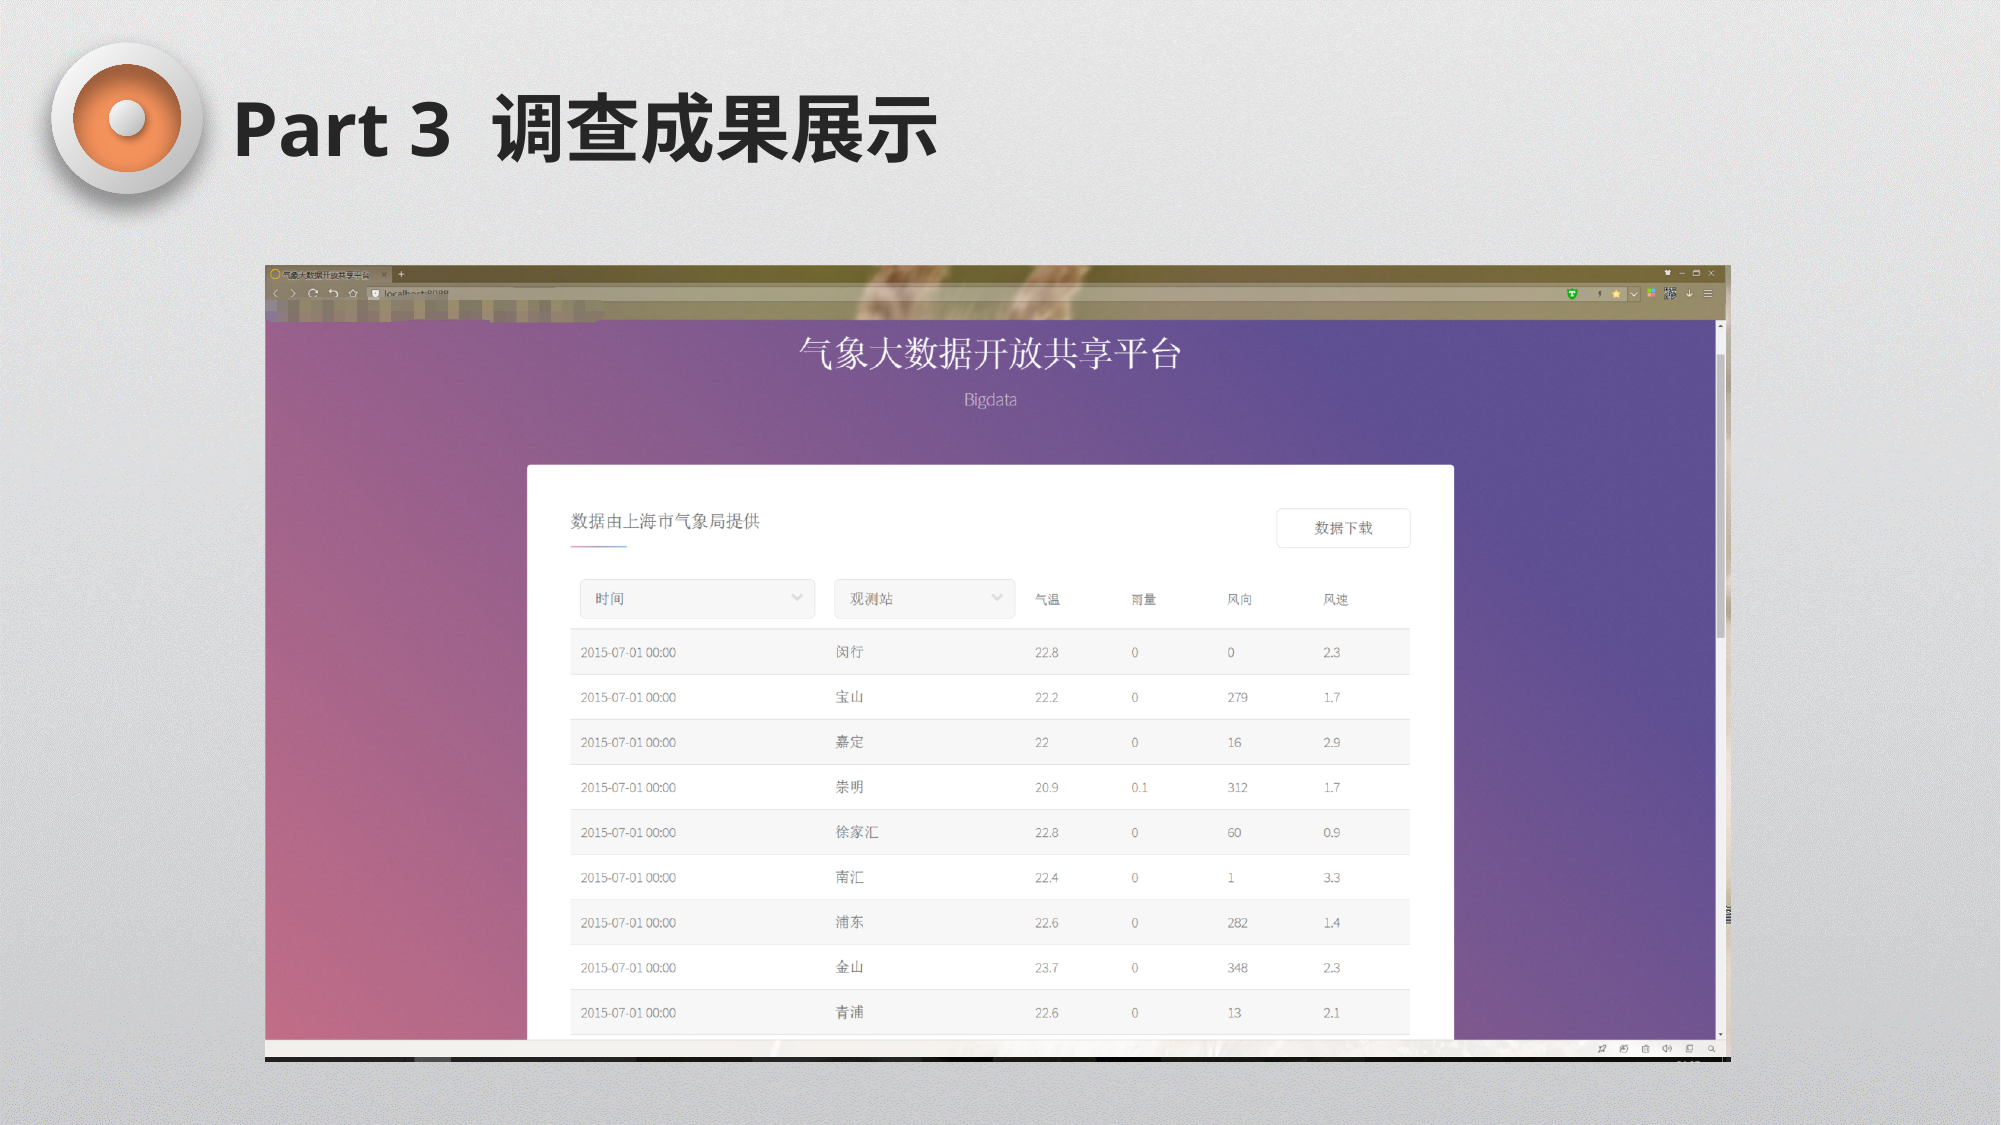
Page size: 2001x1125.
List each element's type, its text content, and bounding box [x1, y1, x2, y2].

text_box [51, 42, 203, 194]
picture [0, 0, 2001, 1125]
text_box Part 3 调查成果展示 [216, 74, 955, 179]
